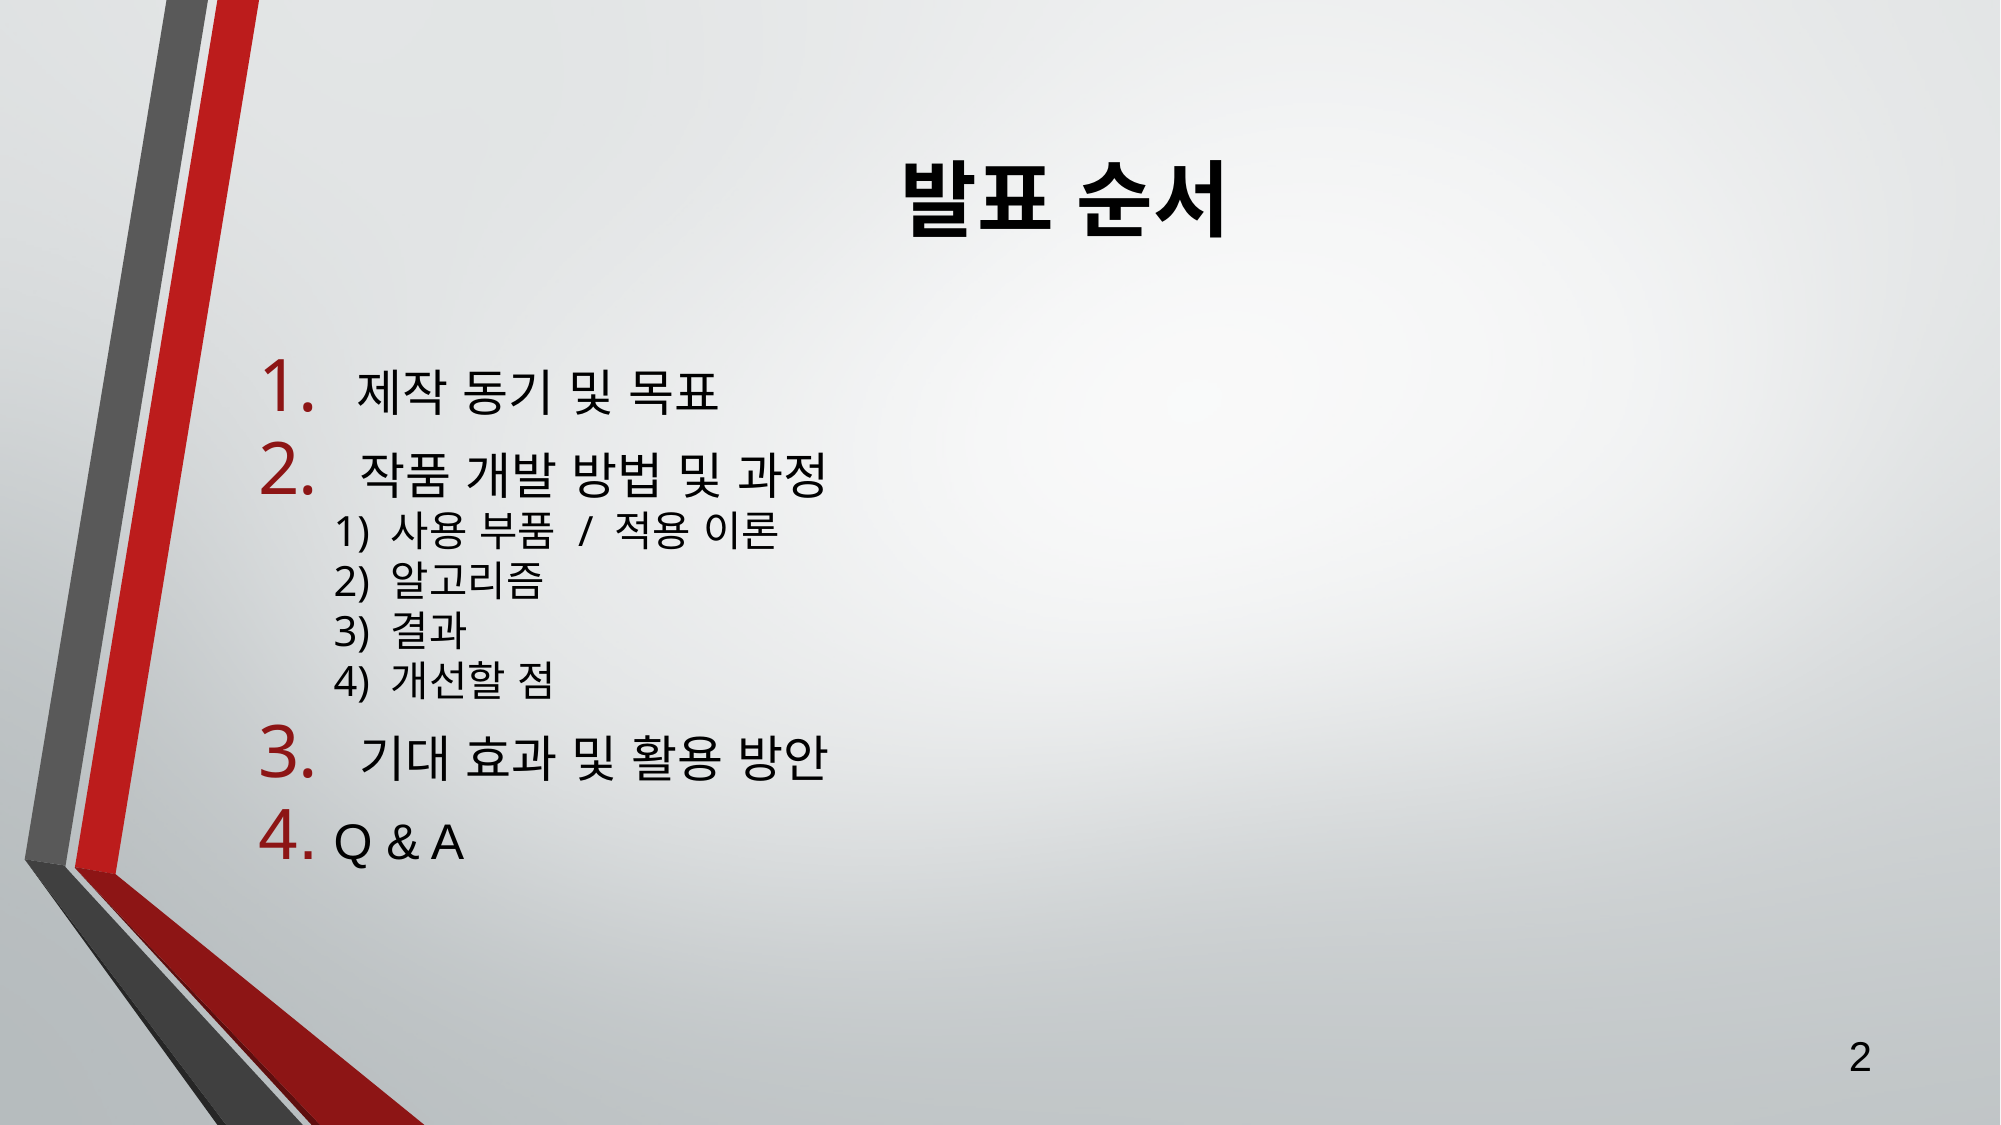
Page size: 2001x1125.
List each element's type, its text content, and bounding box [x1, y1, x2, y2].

slide_number 2 [1796, 1025, 1887, 1085]
list 제작 동기 및 목표 작품 개발 방법 및 과정 1) 사용 부품 / 적용 이론 2) 알고리즘 3) 결과 4) 개선할 점 기대 효과 및 활용 방안 Q & A [243, 281, 1887, 950]
title 발표 순서 [243, 112, 1887, 281]
